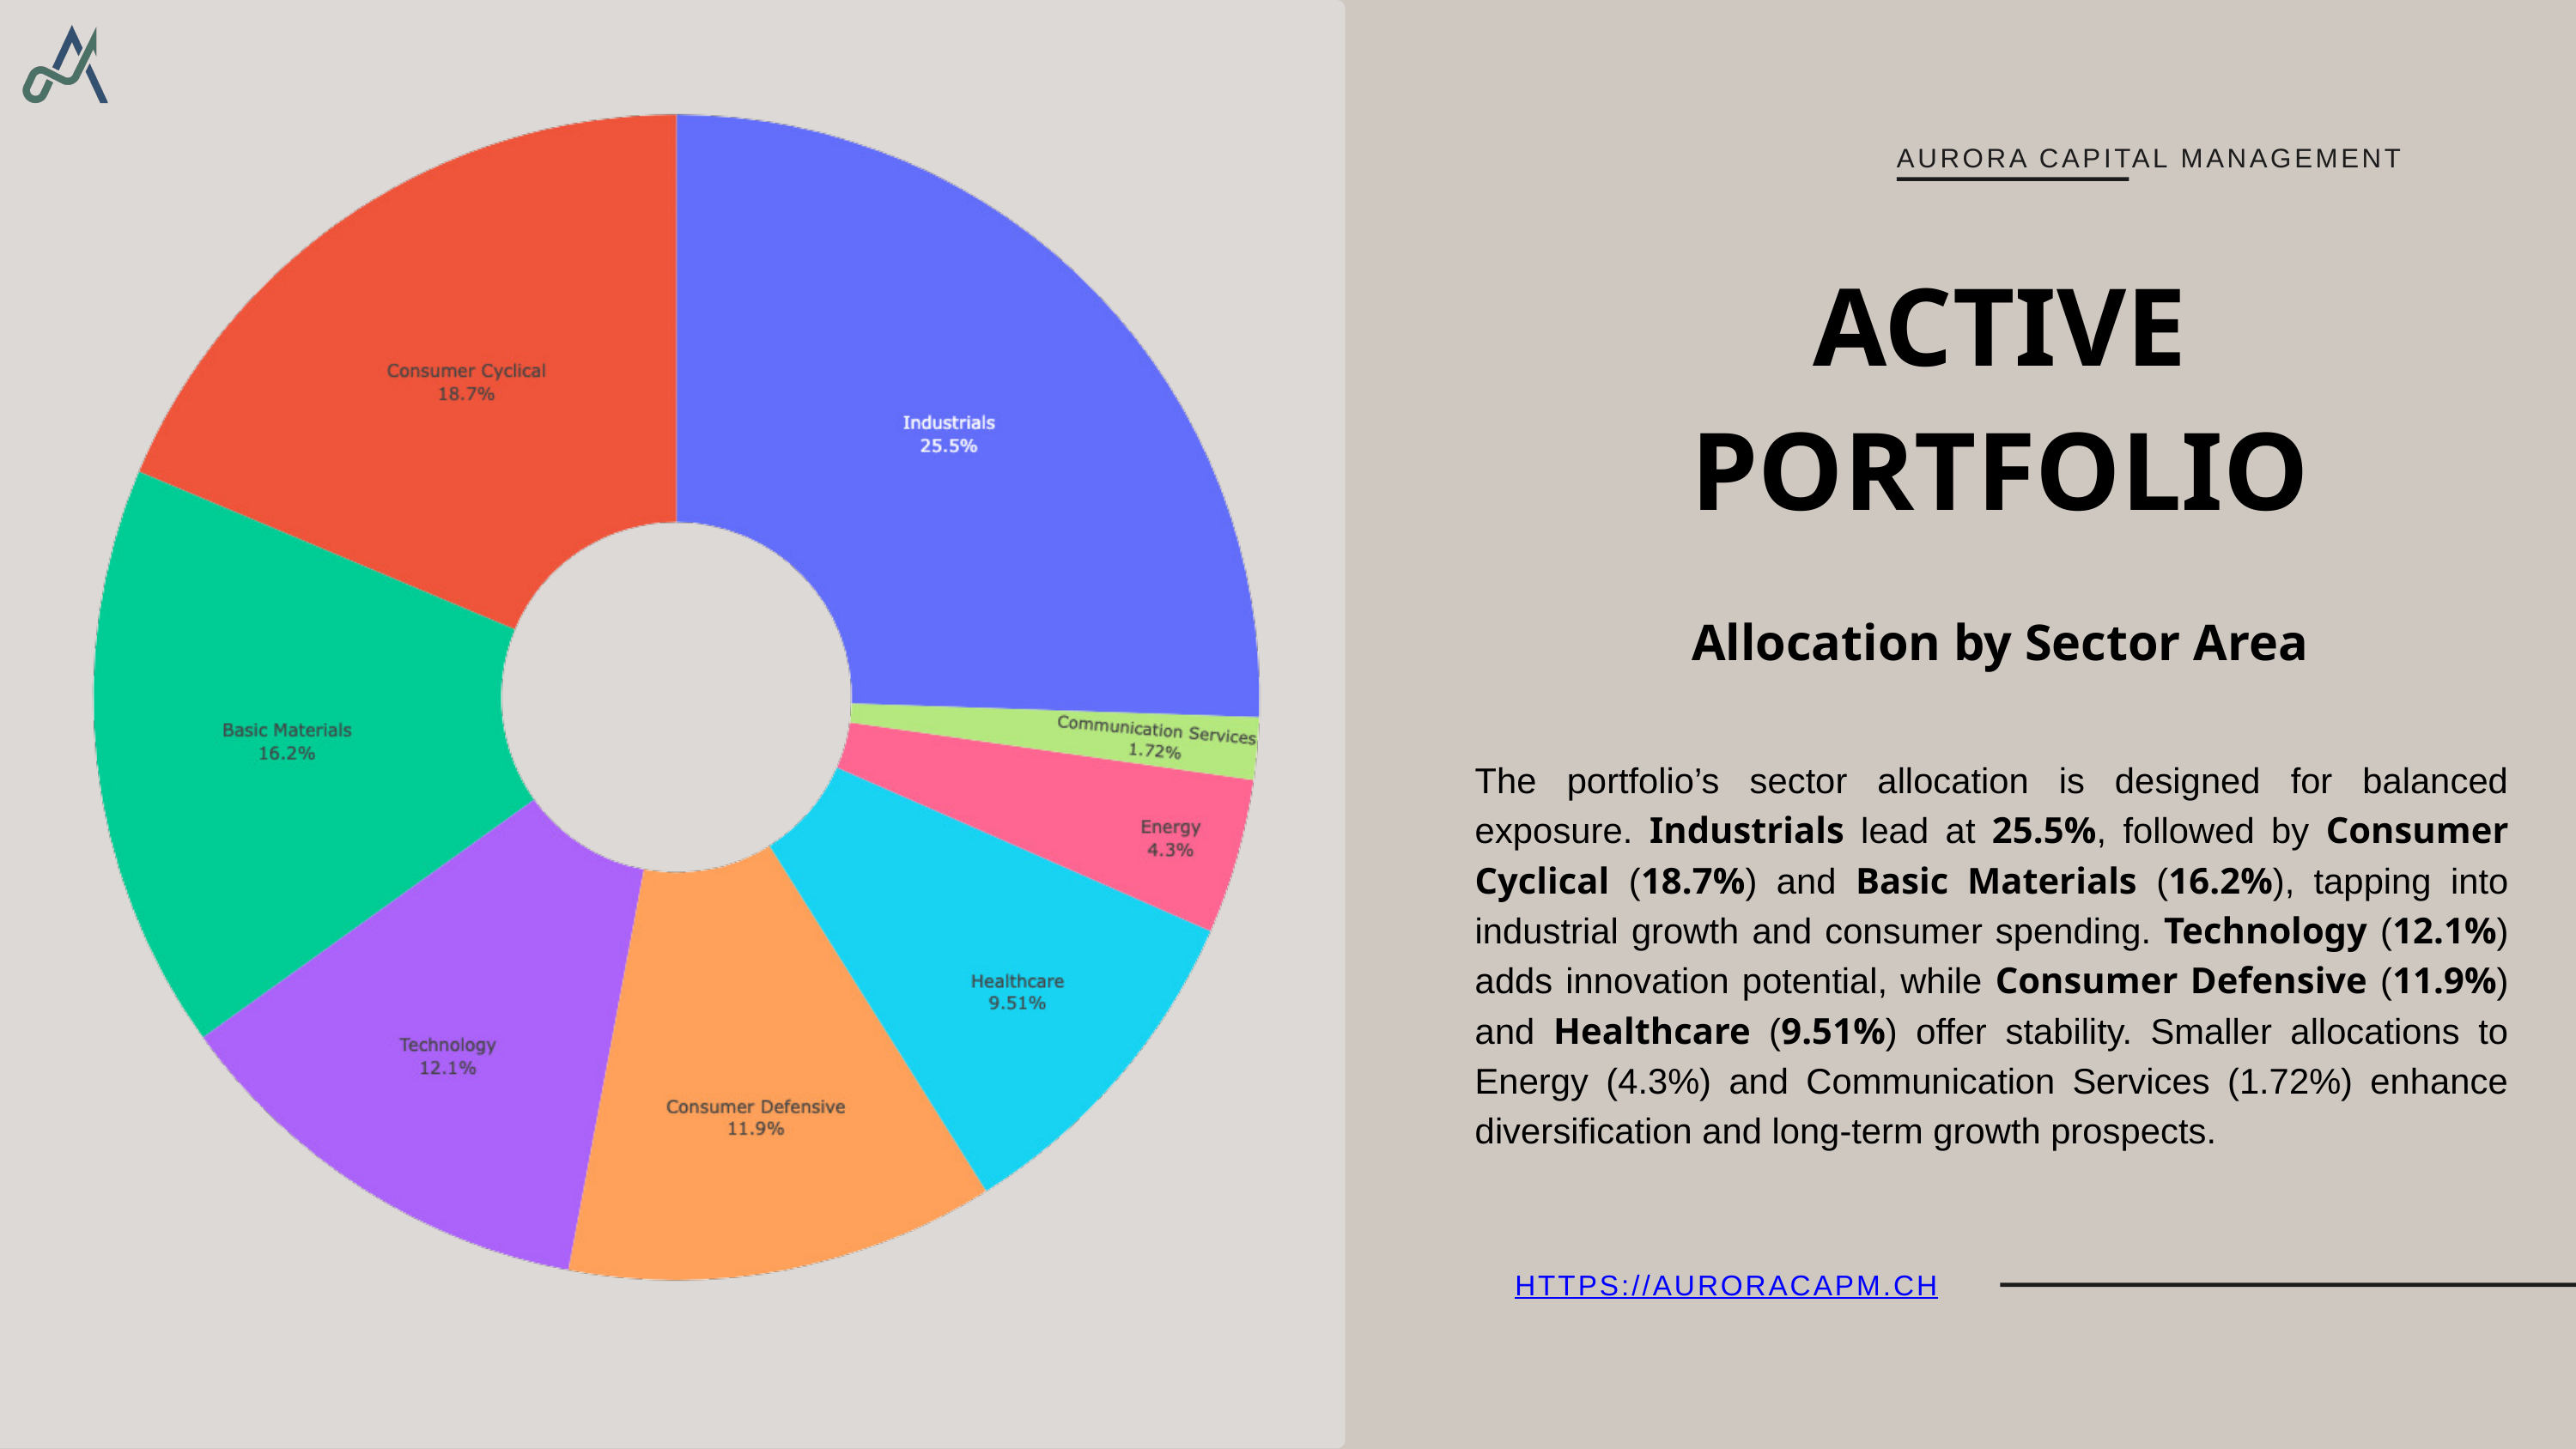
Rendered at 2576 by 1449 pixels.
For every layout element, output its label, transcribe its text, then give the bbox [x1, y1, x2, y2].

text_box The portfolio’s sector allocation is designed for balanced exposure. Industrials lead at 25.5%, followed by Consumer Cyclical (18.7%) and Basic Materials (16.2%), tapping into industrial growth and consumer spending. Technology (12.1%) adds innovation potential, while Consumer Defensive (11.9%) and Healthcare (9.51%) offer stability. Smaller allocations to Energy (4.3%) and Communication Services (1.72%) enhance diversification and long-term growth prospects. [1474, 750, 2509, 1152]
text_box HTTPS://AURORACAPM.CH [1515, 1261, 2243, 1301]
text_box AURORA CAPITAL MANAGEMENT [1896, 135, 2432, 173]
text_box ACTIVE PORTFOLIO [1542, 242, 2458, 532]
text_box Allocation by Sector Area [1474, 601, 2526, 671]
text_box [0, 0, 1346, 1449]
